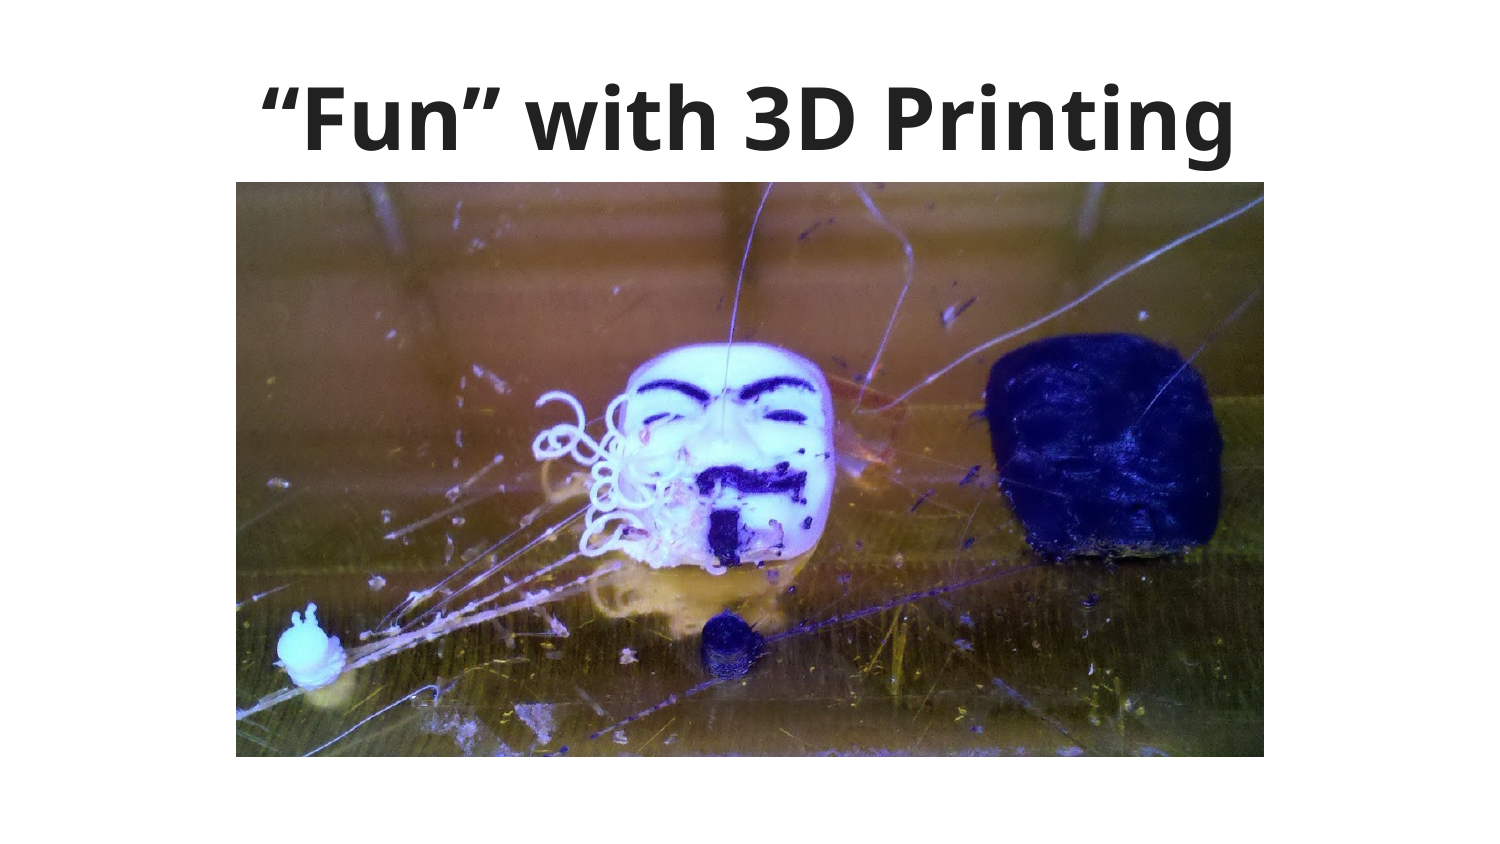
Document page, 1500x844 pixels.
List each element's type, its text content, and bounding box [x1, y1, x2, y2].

picture [235, 181, 1264, 757]
title “Fun” with 3D Printing [51, 48, 1449, 180]
